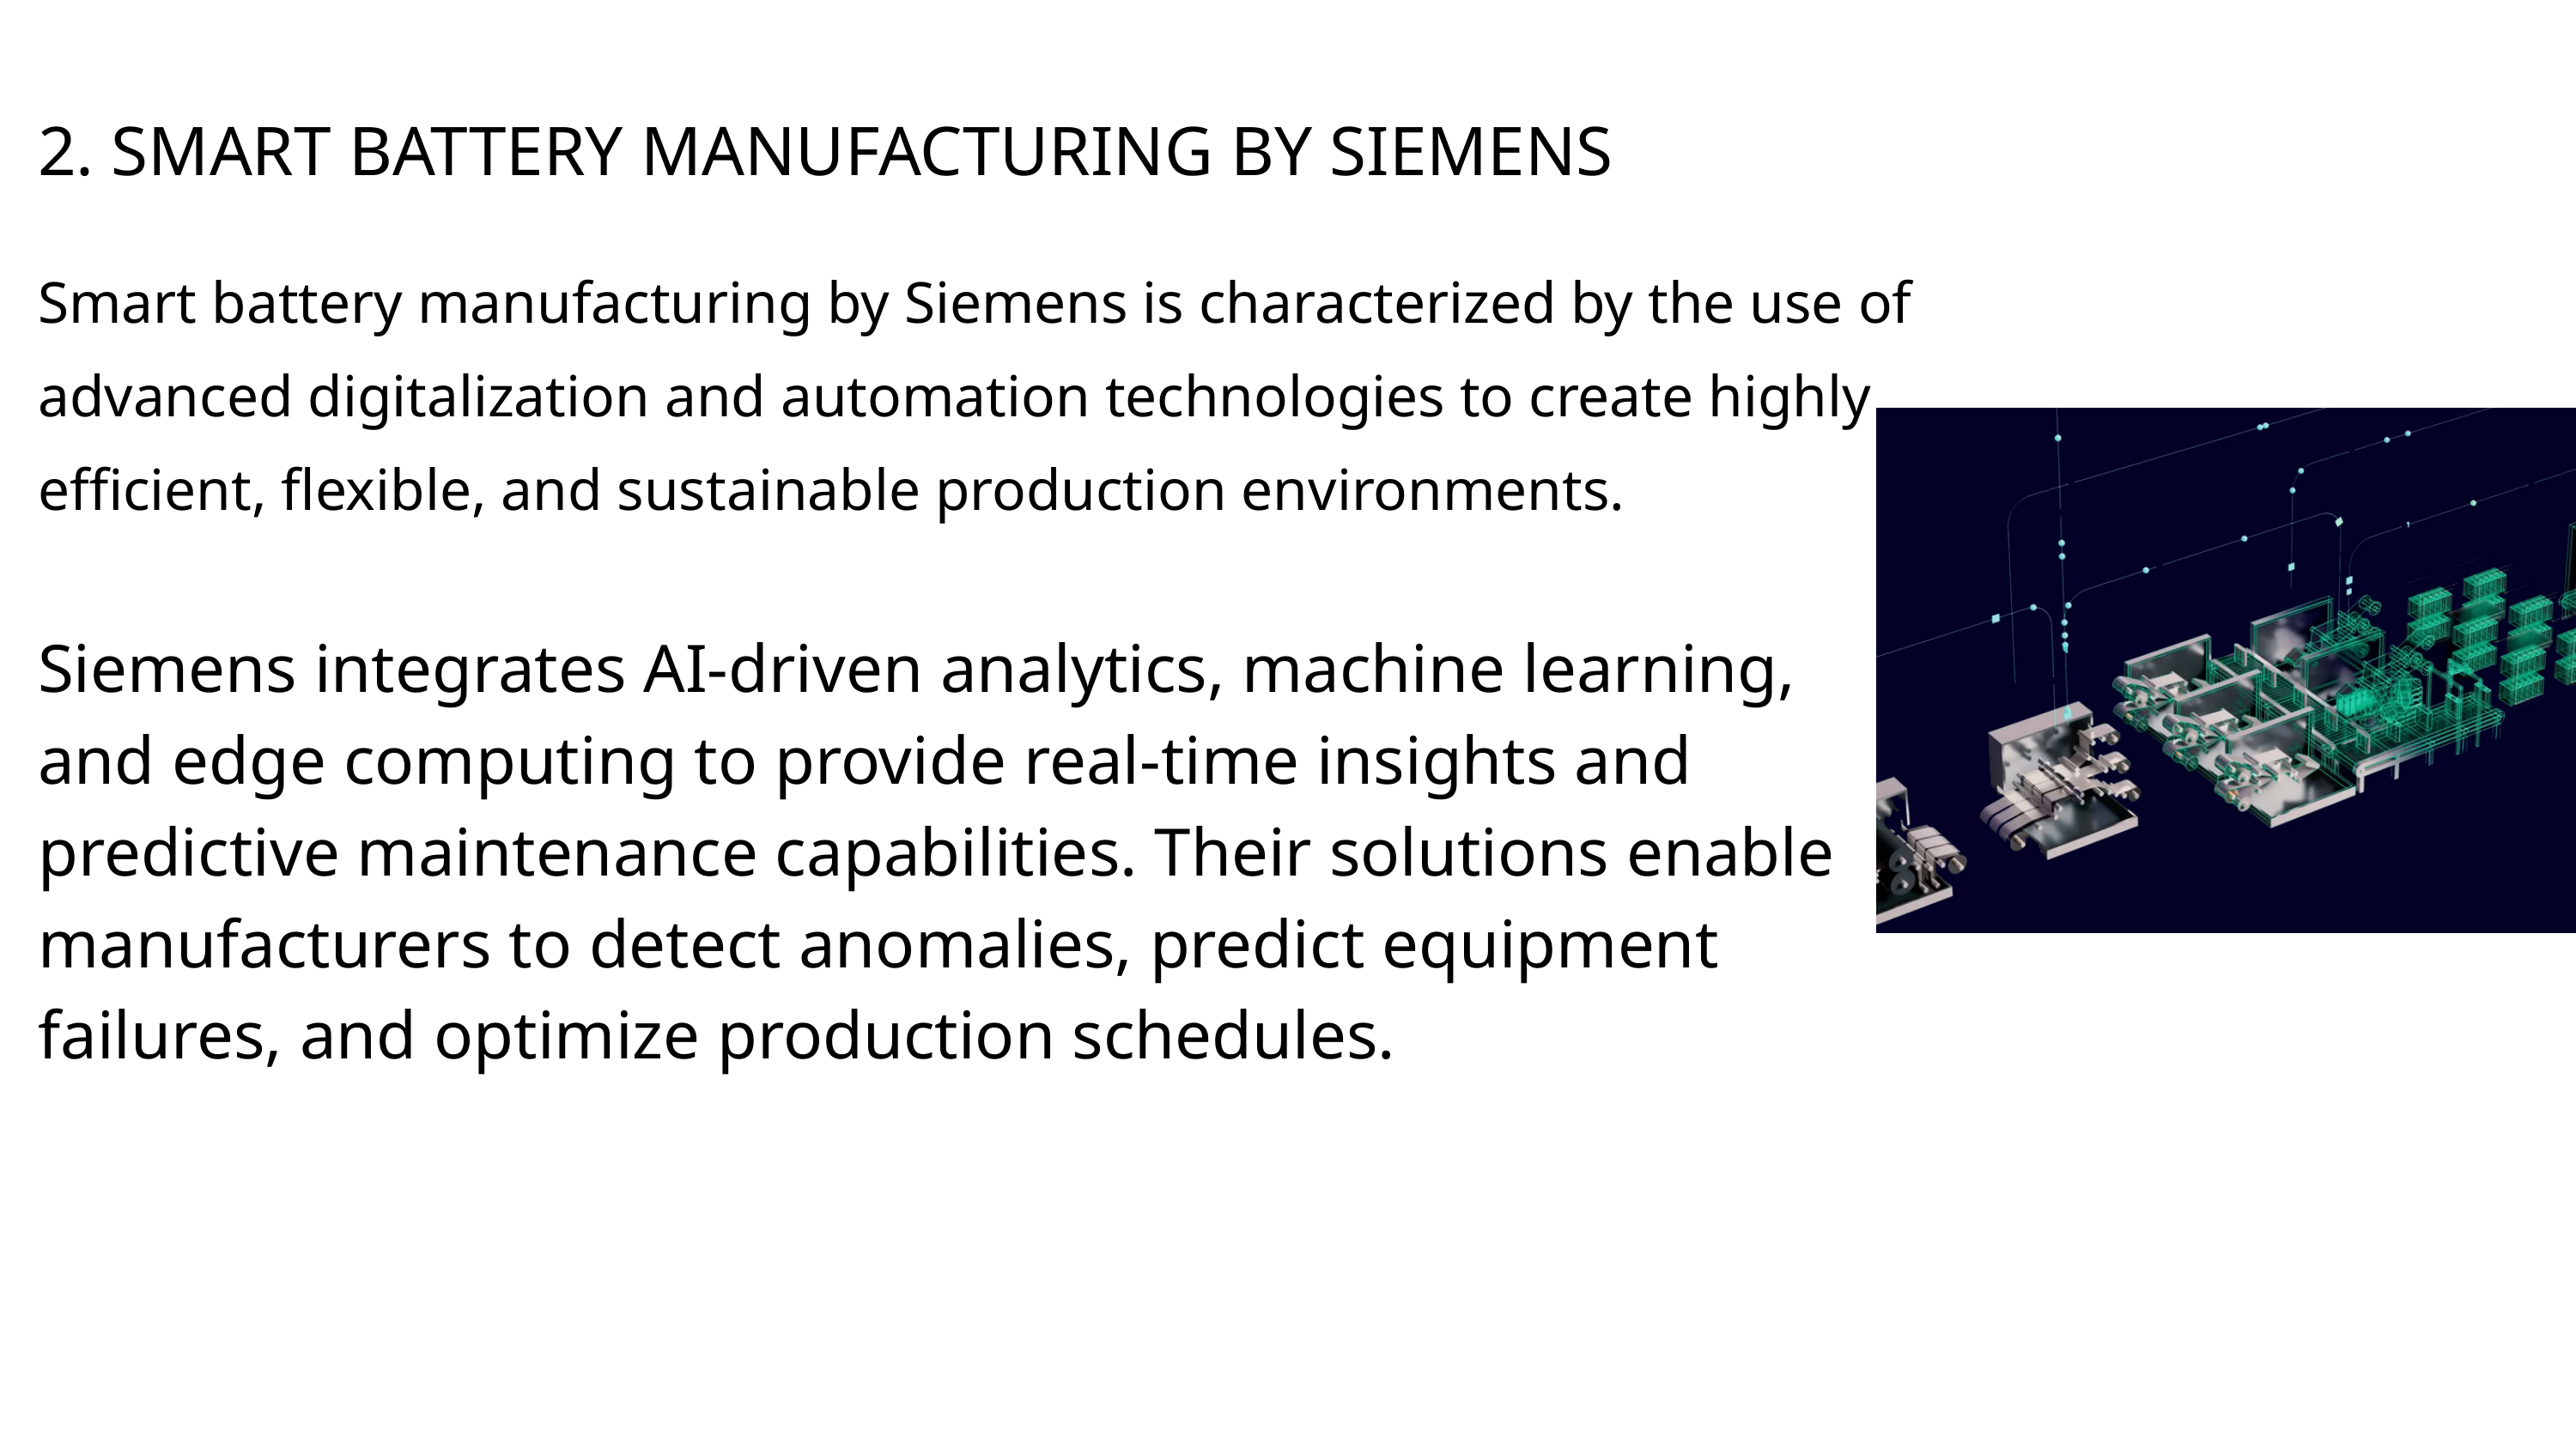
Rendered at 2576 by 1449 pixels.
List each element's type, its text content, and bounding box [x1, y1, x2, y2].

text_box [1876, 408, 2576, 933]
text_box 2. SMART BATTERY MANUFACTURING BY SIEMENS [38, 94, 2044, 190]
text_box Smart battery manufacturing by Siemens is characterized by the use of advanced digitalization and automation technologies to create highly efficient, flexible, and sustainable production environments. Siemens integrates AI-driven analytics, machine learning, and edge computing to provide real-time insights and predictive maintenance capabilities. Their solutions enable manufacturers to detect anomalies, predict equipment failures, and optimize production schedules. [38, 240, 1923, 1122]
